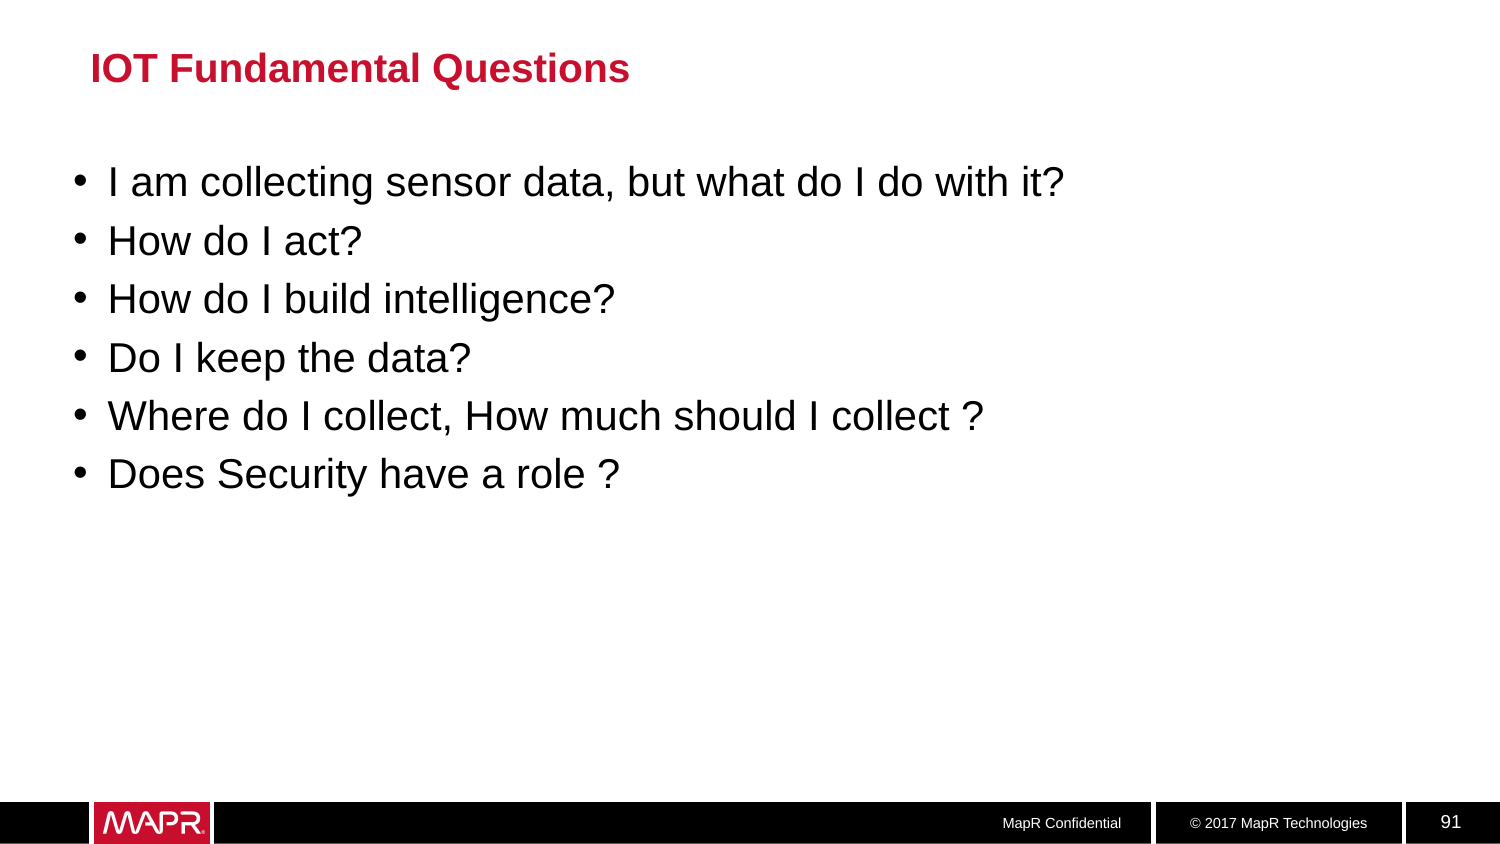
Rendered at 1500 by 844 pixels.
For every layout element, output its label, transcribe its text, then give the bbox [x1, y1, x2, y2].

title IOT Fundamental Questions [74, 33, 1430, 148]
picture [94, 802, 210, 844]
list I am collecting sensor data, but what do I do with it? How do I act? How do I build intelligence? Do I keep the data? Where do I collect, How much should I collect ? Does Security have a role ? [57, 147, 1413, 754]
